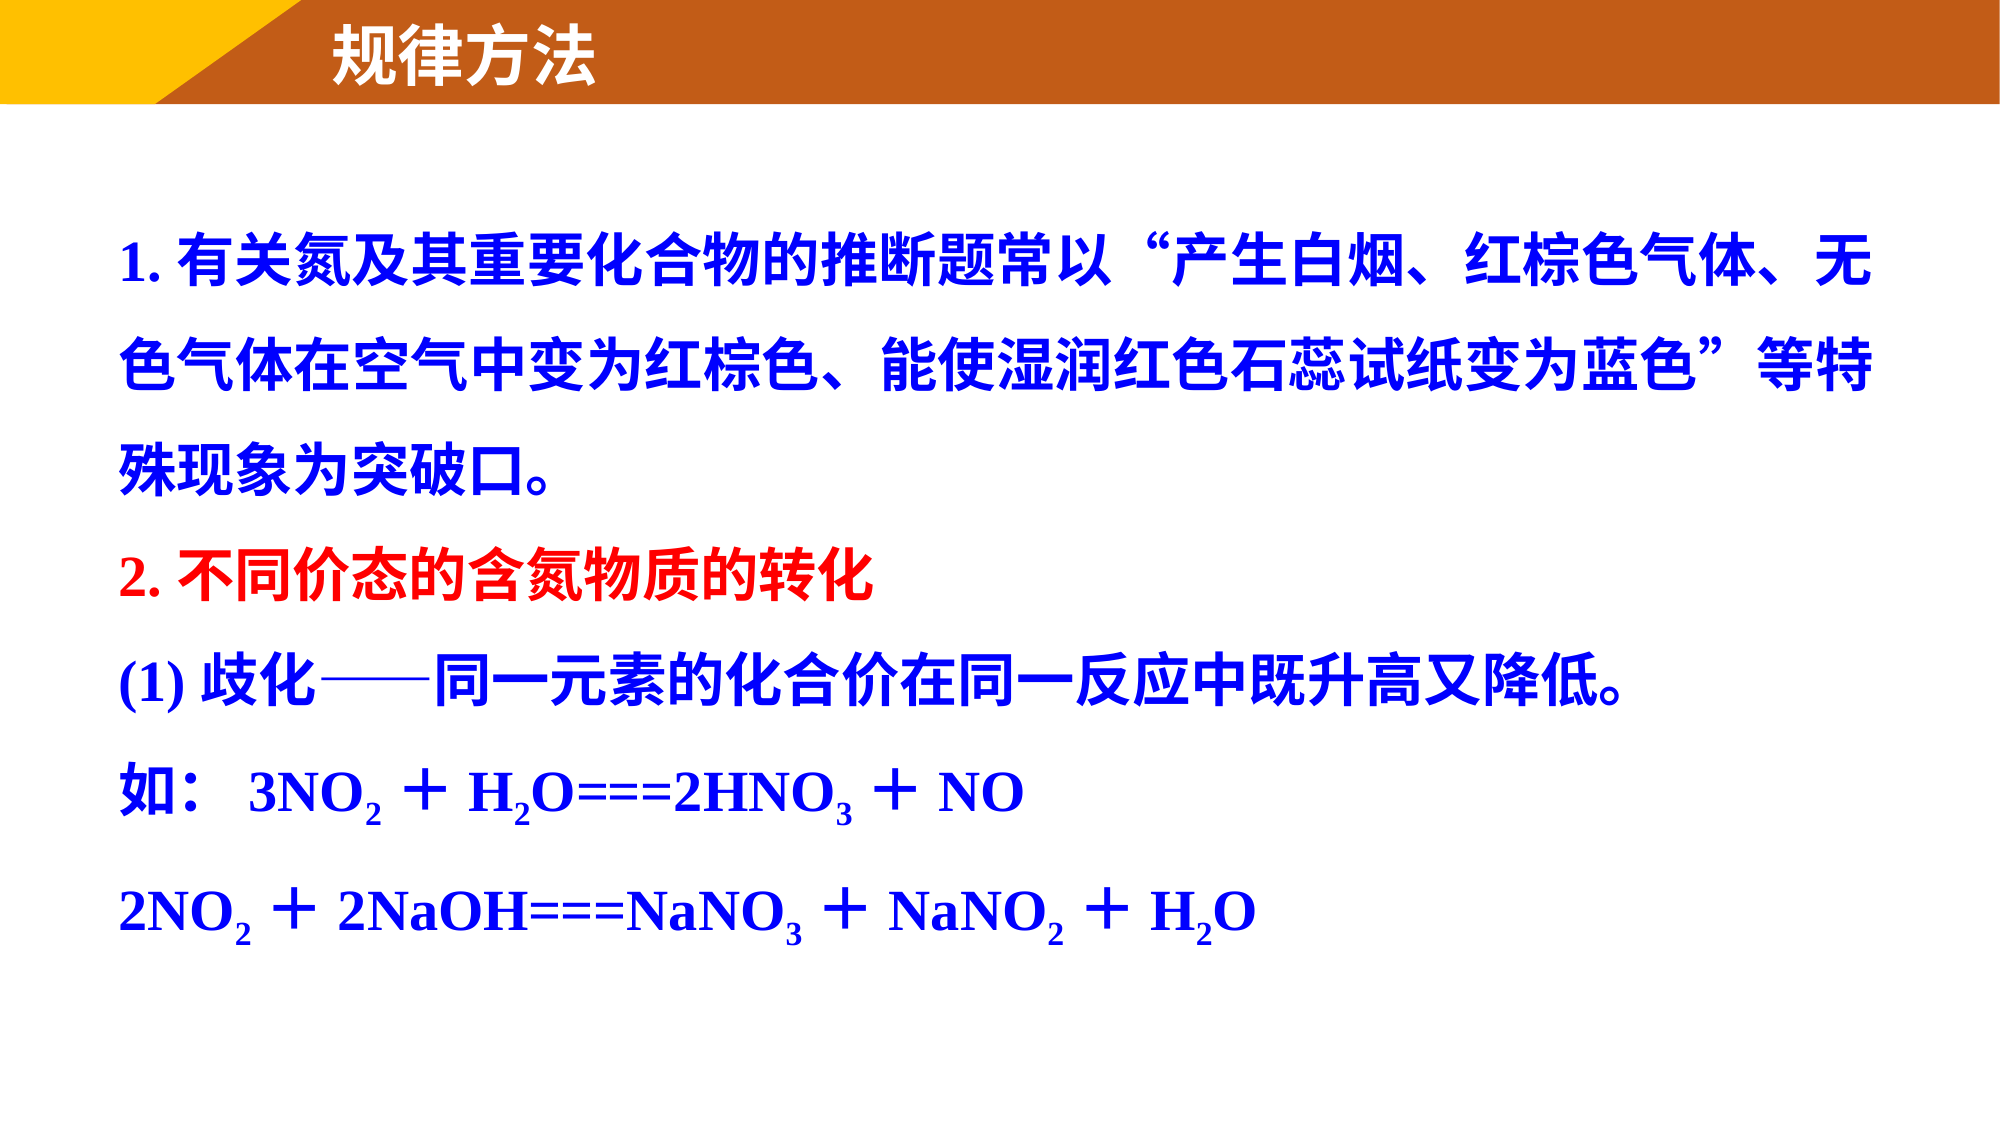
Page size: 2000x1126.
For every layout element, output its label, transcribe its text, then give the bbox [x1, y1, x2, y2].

text_box 1.有关氮及其重要化合物的推断题常以“产生白烟、红棕色气体、无色气体在空气中变为红棕色、能使湿润红色石蕊试纸变为蓝色”等特殊现象为突破口。 2.不同价态的含氮物质的转化 (1)歧化——同一元素的化合价在同一反应中既升高又降低。 如：3NO2＋H2O===2HNO3＋NO 2NO2＋2NaOH===NaNO3＋NaNO2＋H2O [98, 178, 1894, 962]
